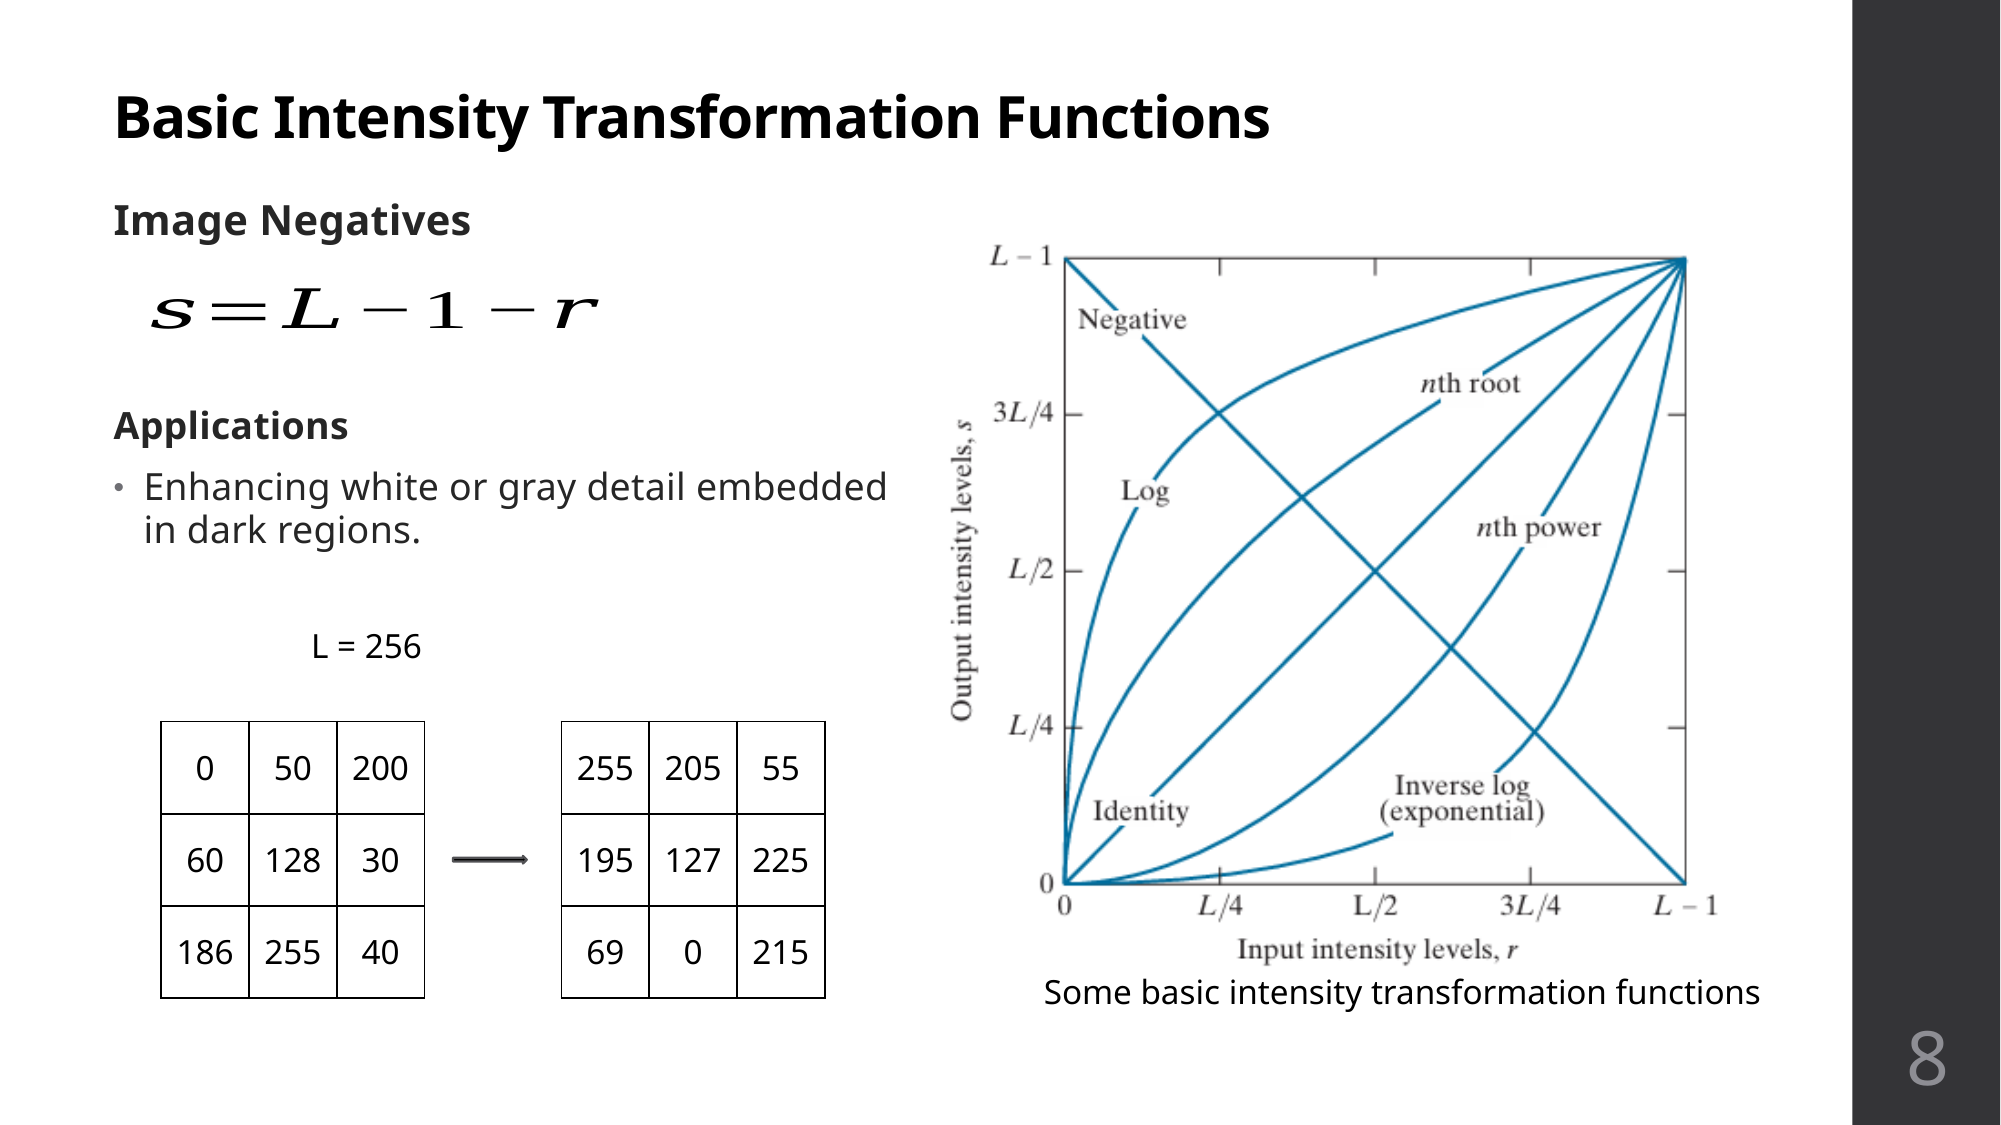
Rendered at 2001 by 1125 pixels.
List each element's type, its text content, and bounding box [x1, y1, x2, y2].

table_cell 215 [738, 907, 824, 997]
slide_number 8 [1852, 1012, 2000, 1110]
table_cell 255 [250, 907, 336, 997]
text_box L = 256 [296, 618, 497, 673]
table_cell 127 [650, 815, 736, 905]
title Basic Intensity Transformation Functions [98, 56, 1739, 159]
table_header 55 [738, 722, 824, 813]
table_cell 128 [250, 815, 336, 905]
table_header 50 [250, 722, 336, 813]
table_cell 40 [338, 907, 424, 997]
table_cell 225 [738, 815, 824, 905]
table_header 255 [562, 722, 648, 813]
table_cell 30 [338, 815, 424, 905]
text_box [451, 854, 528, 865]
table_header 205 [650, 722, 736, 813]
table_cell 60 [162, 815, 248, 905]
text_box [935, 229, 1809, 1021]
table_header 200 [338, 722, 424, 813]
list Image Negatives Applications Enhancing white or gray detail embedded in dark regions. [98, 189, 936, 990]
table_cell 69 [562, 907, 648, 997]
table_cell 195 [562, 815, 648, 905]
table_cell 0 [650, 907, 736, 997]
table_header 0 [162, 722, 248, 813]
table_cell 186 [162, 907, 248, 997]
